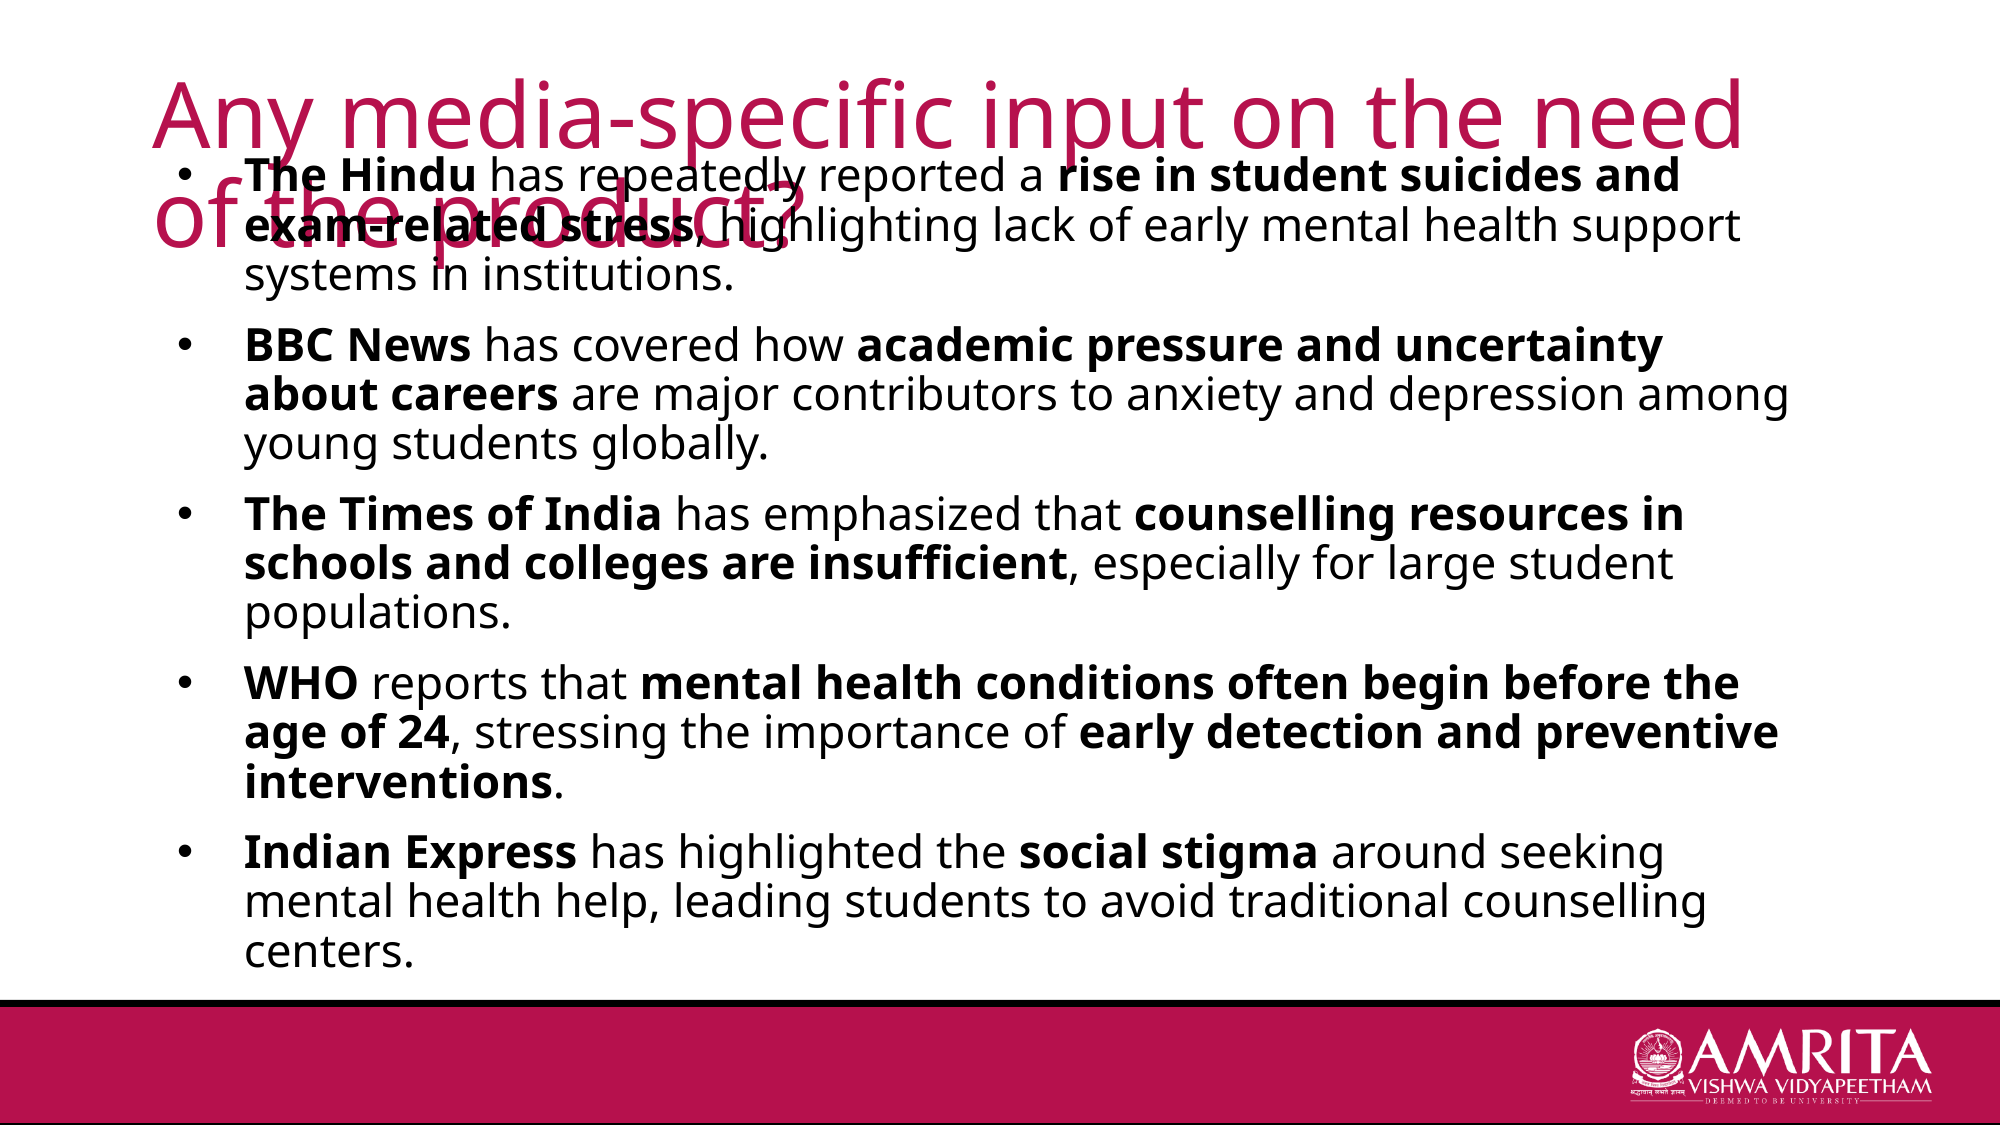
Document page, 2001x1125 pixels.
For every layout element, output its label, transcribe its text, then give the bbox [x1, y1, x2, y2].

title Any media-specific input on the need of the product? [137, 59, 1863, 278]
picture [1622, 1011, 1940, 1113]
list The Hindu has repeatedly reported a rise in student suicides and exam-related stress, highlighting lack of early mental health support systems in institutions. BBC News has covered how academic pressure and uncertainty about careers are major contributors to anxiety and depression among young students globally. The Times of India has emphasized that counselling resources in schools and colleges are insufficient, especially for large student populations. WHO reports that mental health conditions often begin before the age of 24, stressing the importance of early detection and preventive interventions. Indian Express has highlighted the social stigma around seeking mental health help, leading students to avoid traditional counselling centers. [153, 144, 1810, 985]
